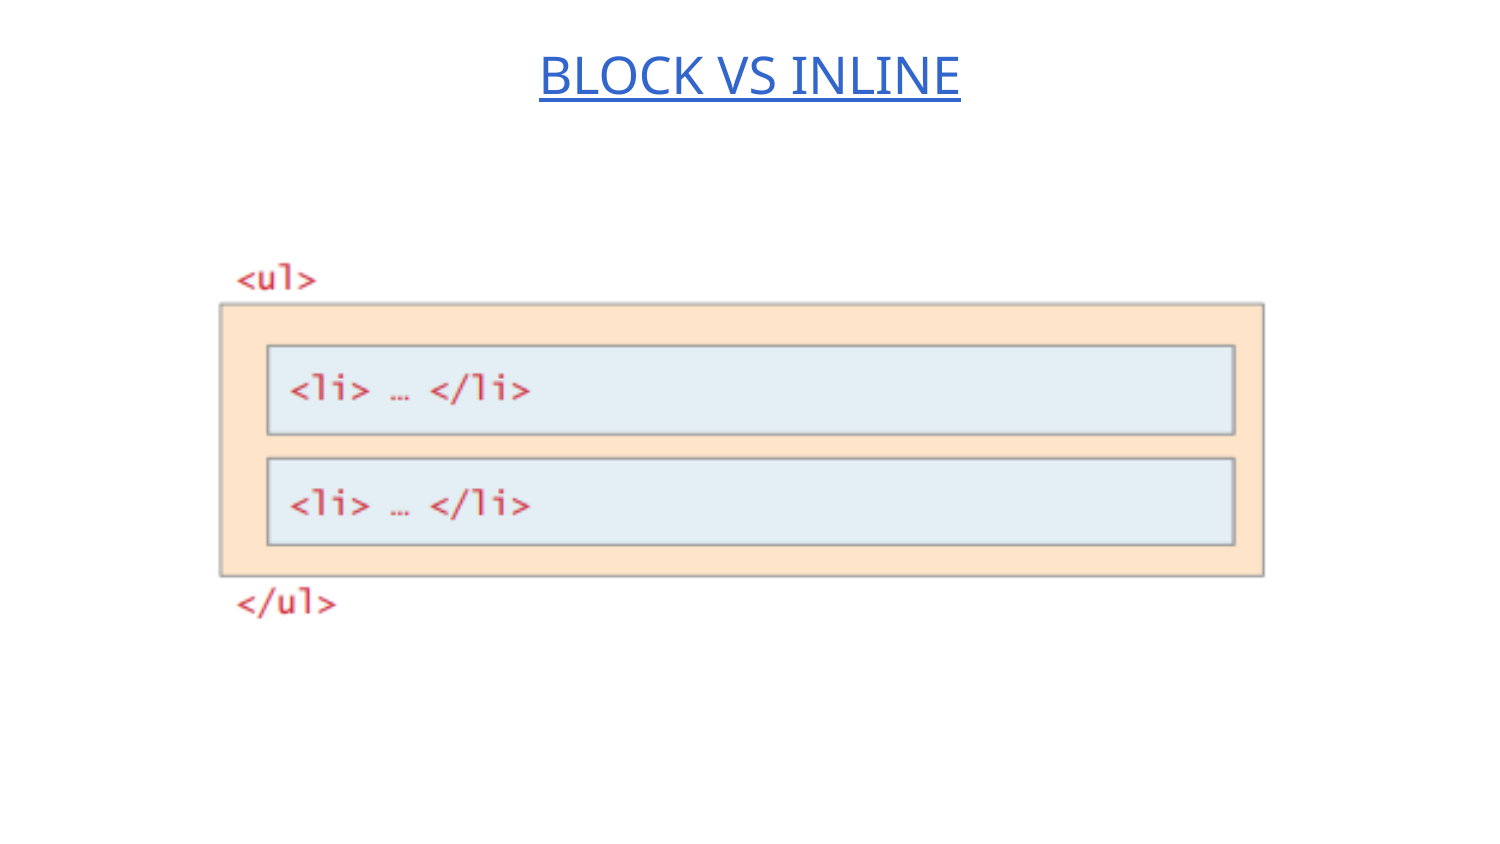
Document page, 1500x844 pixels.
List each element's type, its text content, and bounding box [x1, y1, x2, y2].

title BLOCK VS INLINE [0, 37, 1500, 110]
picture [199, 259, 1312, 631]
